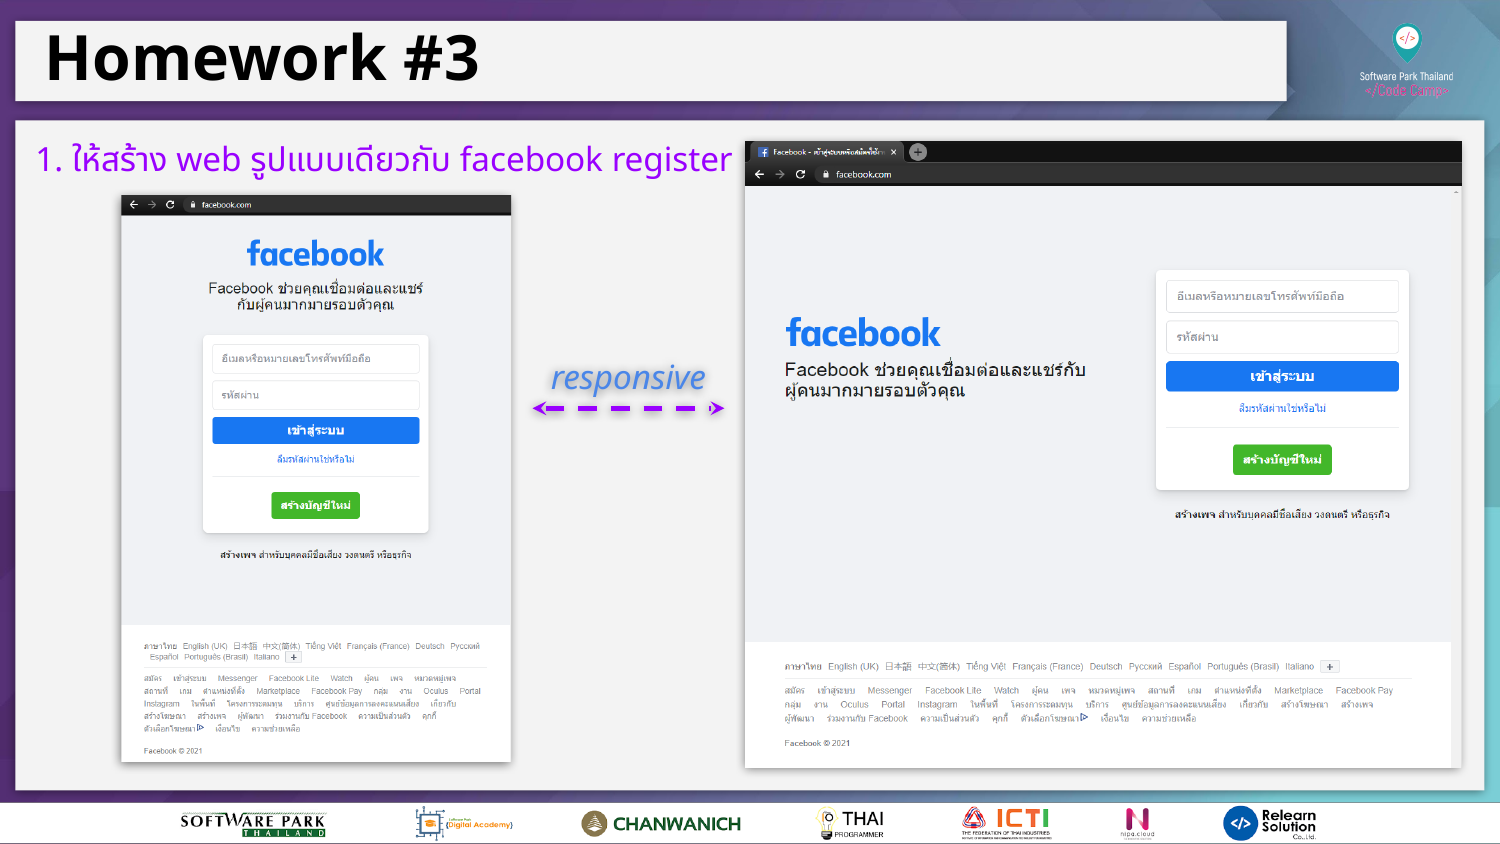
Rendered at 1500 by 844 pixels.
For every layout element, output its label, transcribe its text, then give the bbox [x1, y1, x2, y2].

text_box Homework #3 [33, 18, 1447, 102]
text_box 1. ให้สร้าง web รูปแบบเดียวกับ facebook register [24, 120, 775, 191]
picture [0, 0, 1500, 844]
text_box responsive [516, 338, 740, 423]
